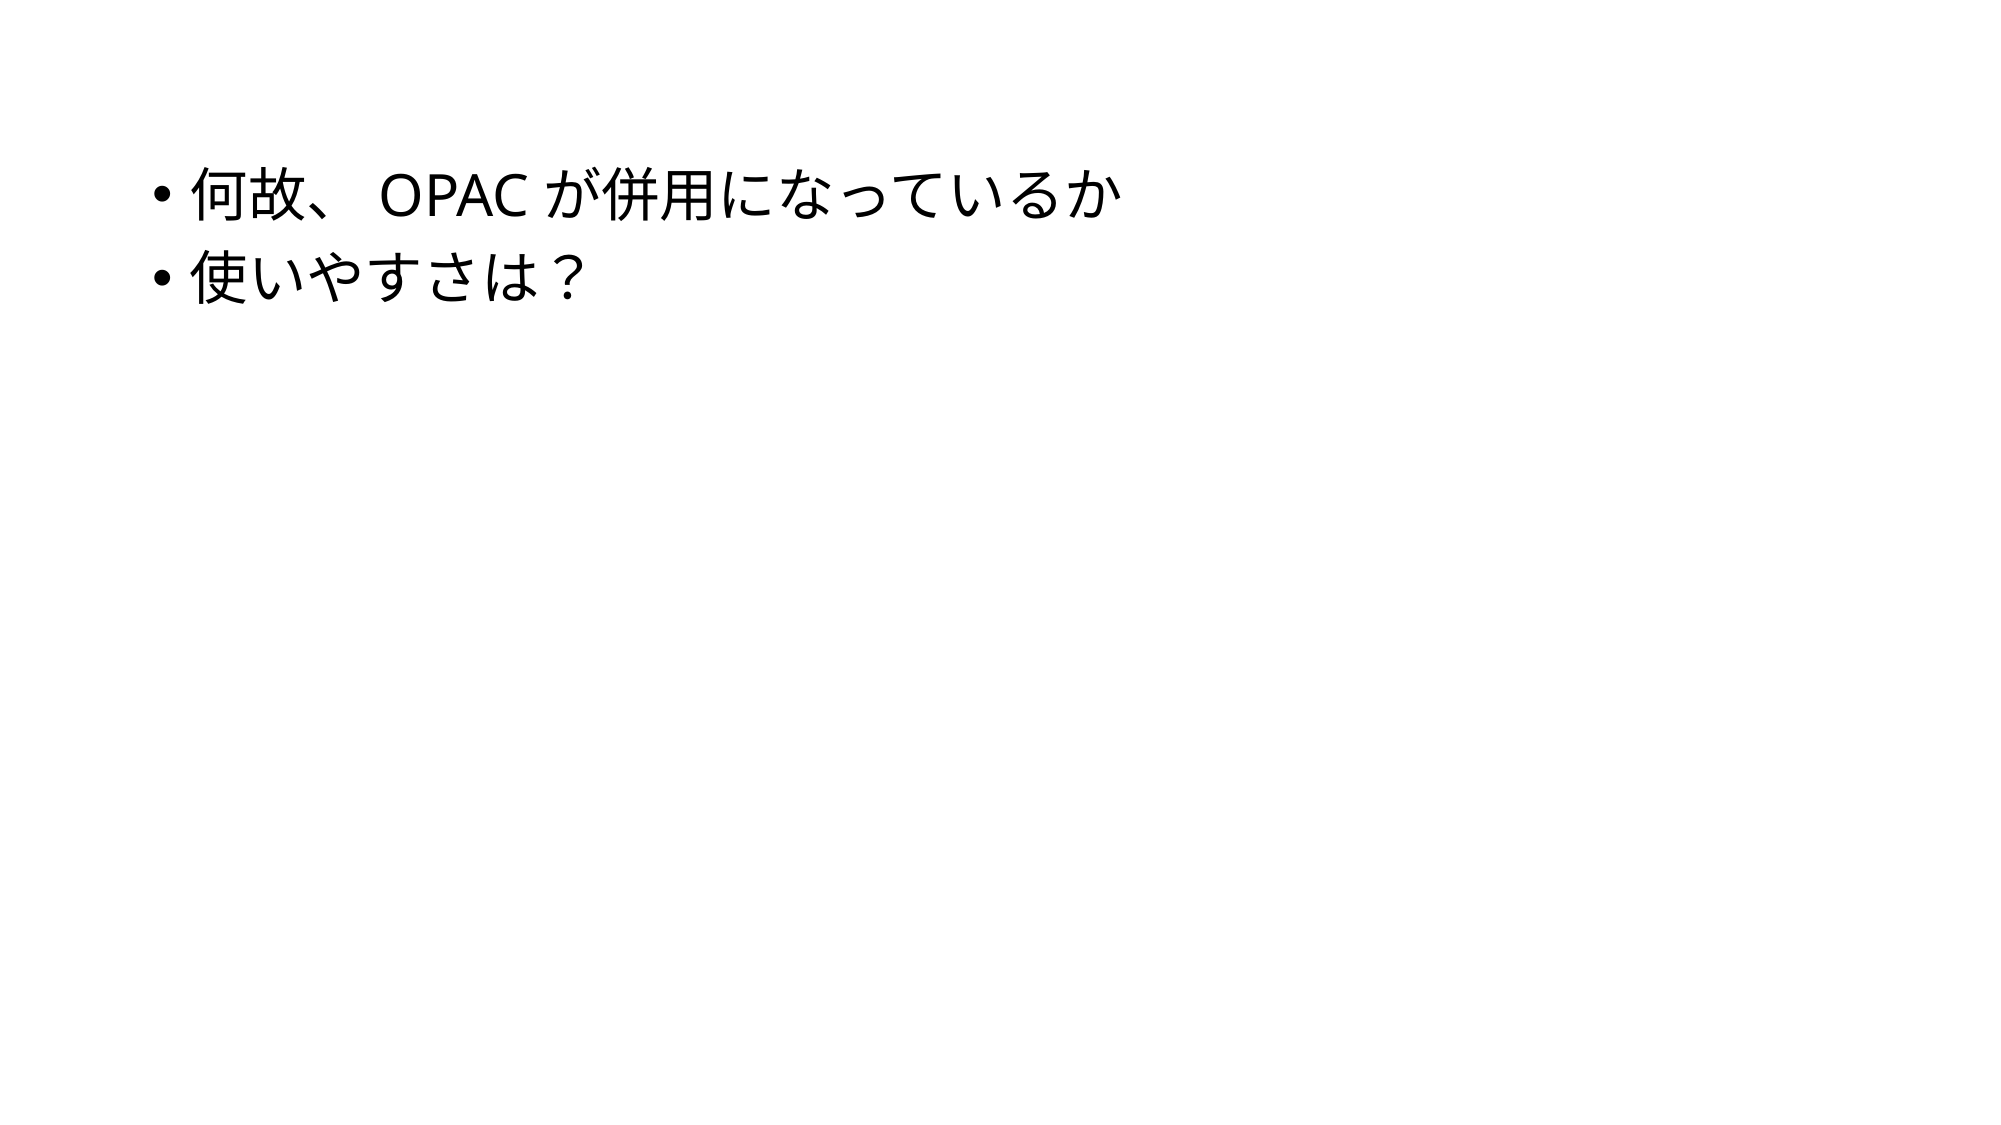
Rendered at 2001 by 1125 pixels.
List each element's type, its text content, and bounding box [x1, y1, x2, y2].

list 何故、OPACが併用になっているか 使いやすさは？ [137, 158, 1863, 1014]
